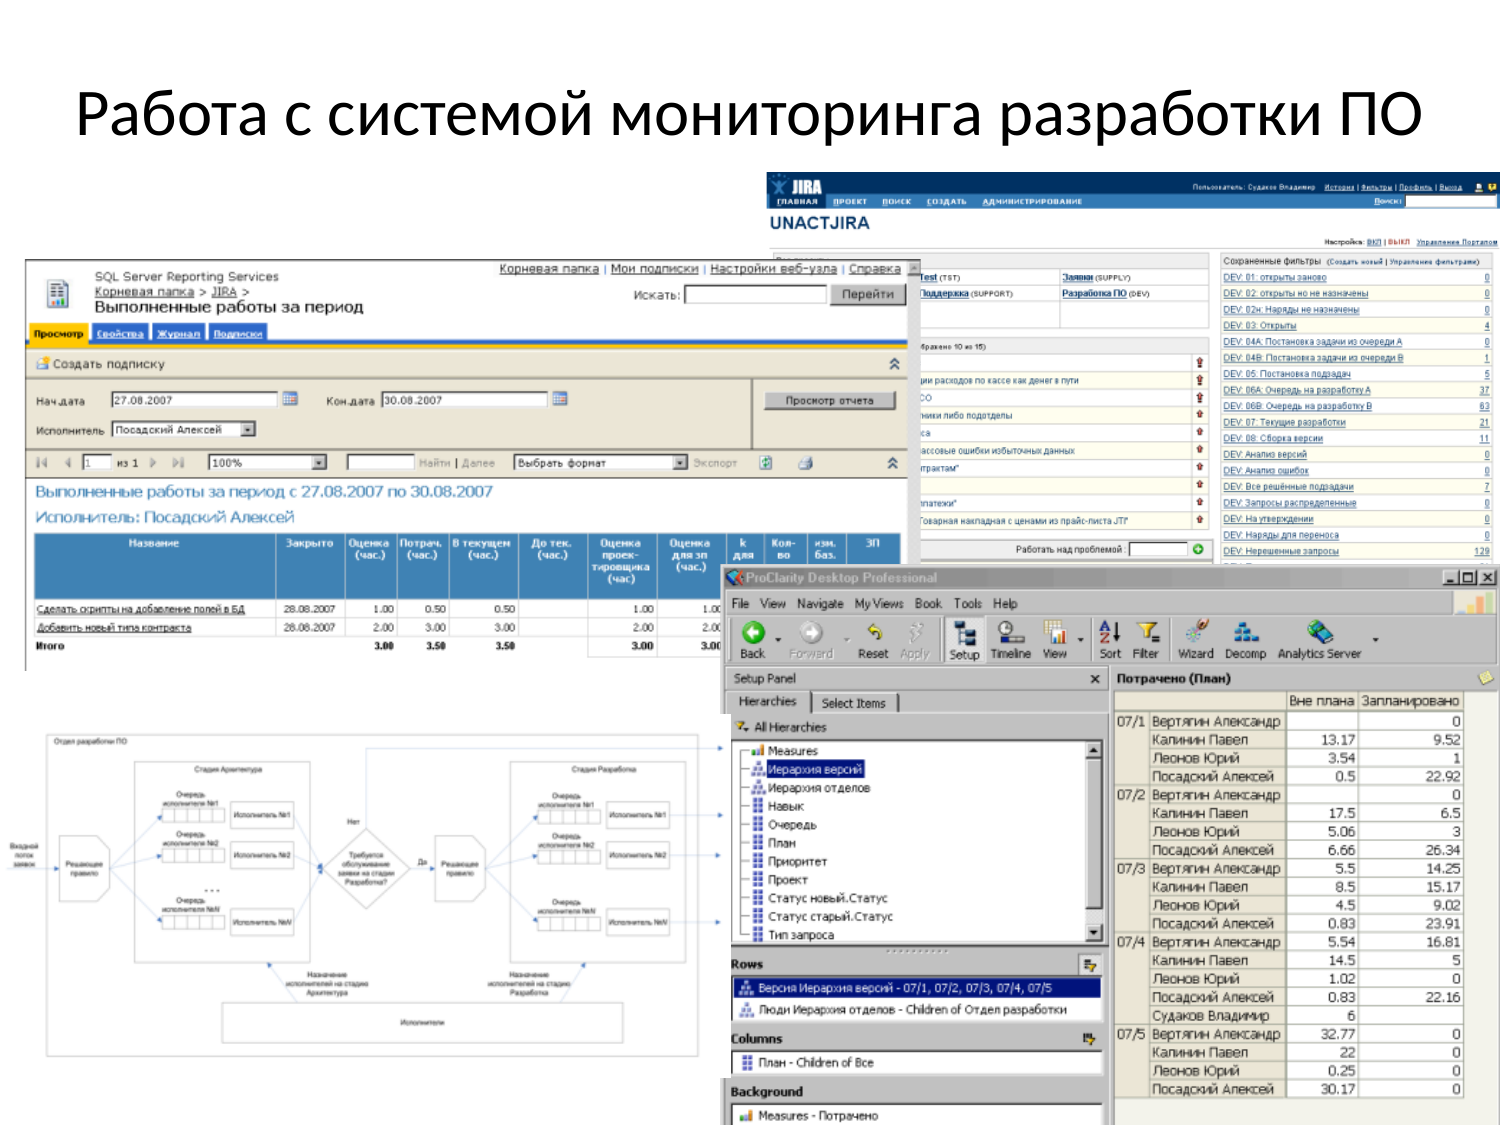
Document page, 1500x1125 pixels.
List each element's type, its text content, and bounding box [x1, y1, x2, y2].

title Работа c системой мониторинга разработки ПО [0, 45, 1500, 173]
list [24, 232, 921, 698]
picture [0, 172, 1500, 1125]
